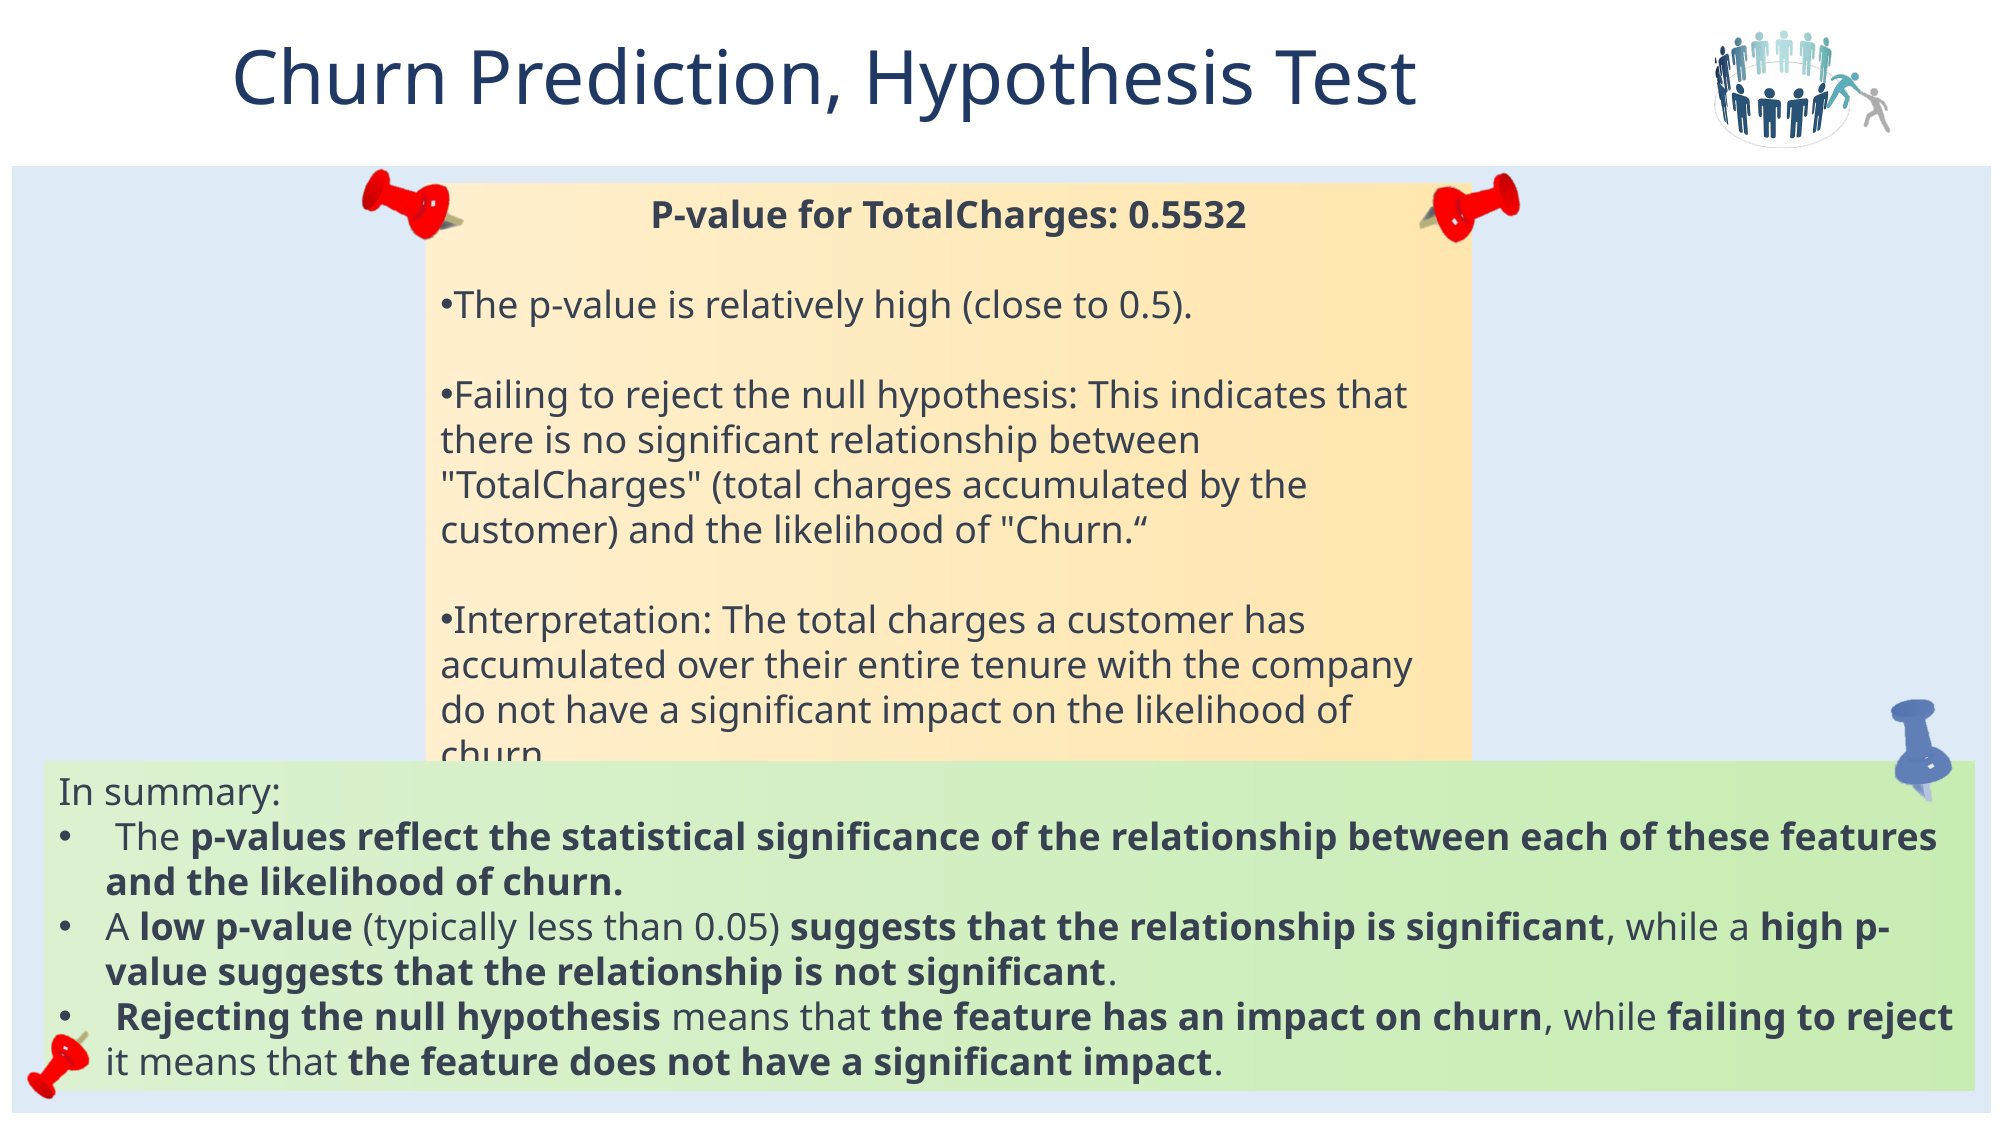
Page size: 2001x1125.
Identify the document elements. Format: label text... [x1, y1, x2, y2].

picture [1382, 167, 1542, 272]
text_box [135, 166, 1991, 1113]
picture [310, 167, 496, 326]
picture [2, 1000, 148, 1125]
picture [1815, 691, 1975, 814]
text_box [211, 30, 1920, 167]
text_box In summary: The p-values reflect the statistical significance of the relationship between each of these features and the likelihood of churn. A low p-value (typically less than 0.05) suggests that the relationship is significant, while a high p-value suggests that the relationship is not significant. Rejecting the null hypothesis means that the feature has an impact on churn, while failing to reject it means that the feature does not have a significant impact. [43, 761, 1975, 1091]
text_box [12, 166, 425, 1047]
text_box P-value for TotalCharges: 0.5532 The p-value is relatively high (close to 0.5). Failing to reject the null hypothesis: This indicates that there is no significant relationship between "TotalCharges" (total charges accumulated by the customer) and the likelihood of "Churn.“ Interpretation: The total charges a customer has accumulated over their entire tenure with the company do not have a significant impact on the likelihood of churn. [425, 183, 1472, 761]
